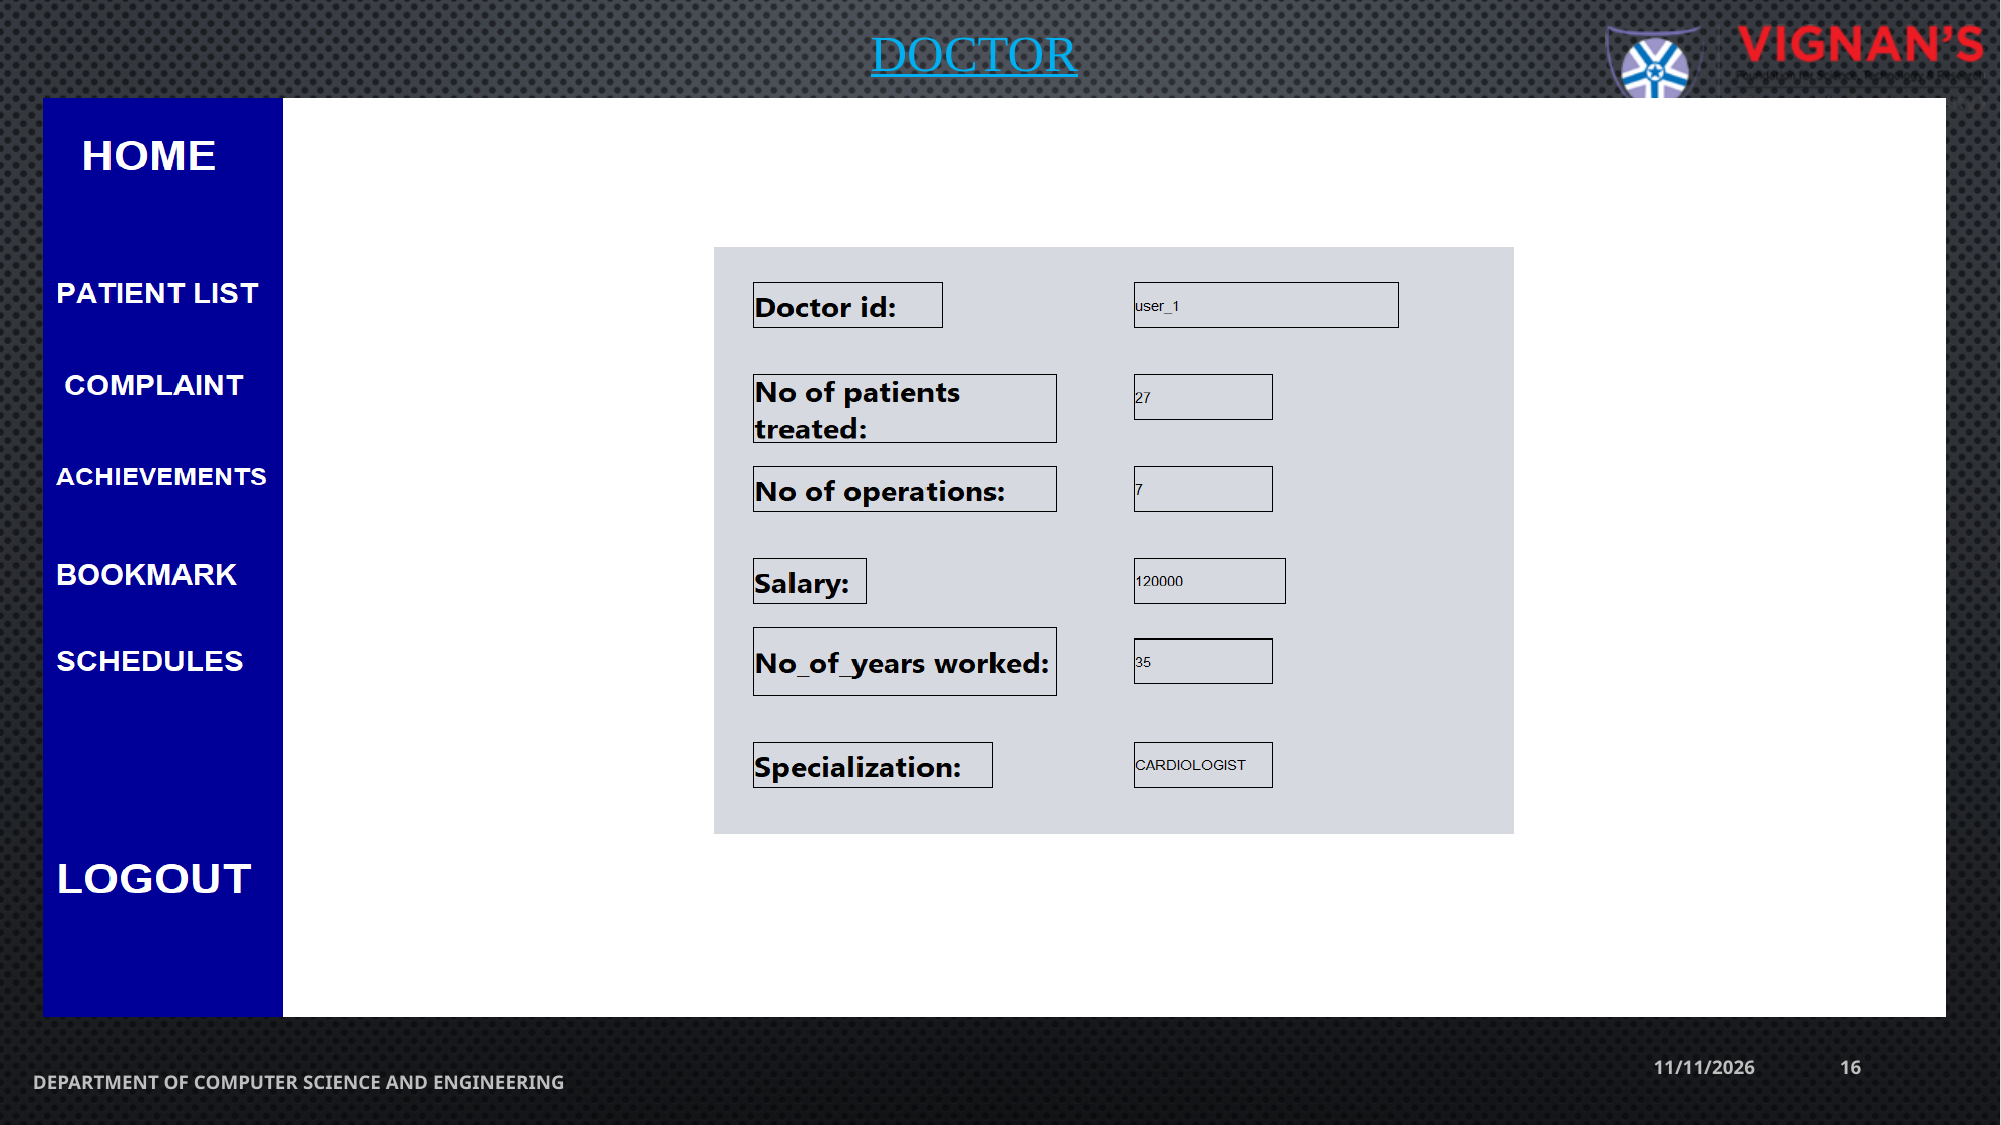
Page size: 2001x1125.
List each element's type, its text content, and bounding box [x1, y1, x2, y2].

text_box 16 [1785, 1039, 1877, 1099]
text_box 26-05-2022 [1507, 1039, 1770, 1099]
text_box doctor [18, 12, 1931, 89]
picture [0, 0, 2001, 1125]
text_box DEPARTMENT OF COMPUTER SCIENCE AND ENGINEERING [18, 1052, 1256, 1112]
